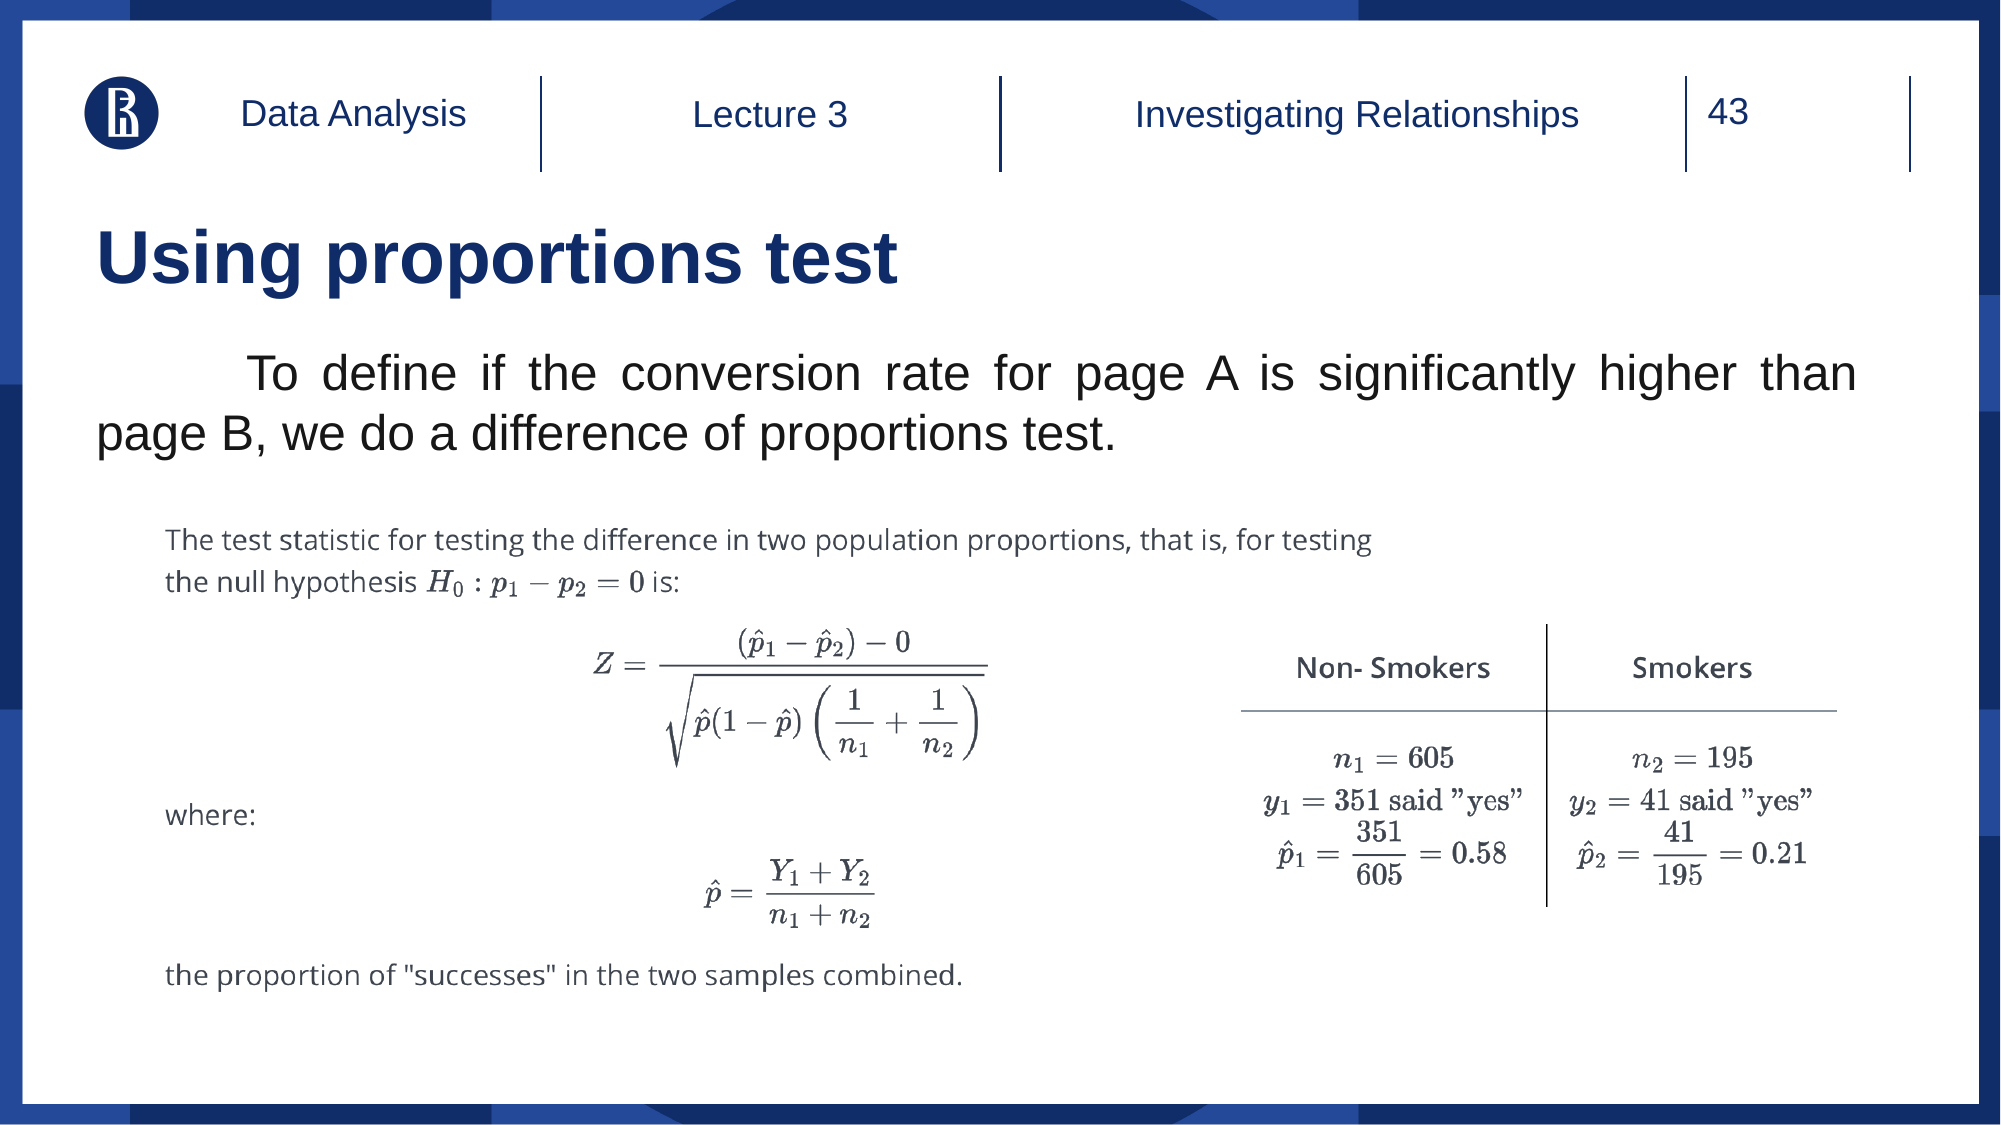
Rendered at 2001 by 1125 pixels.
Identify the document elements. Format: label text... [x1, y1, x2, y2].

picture [0, 0, 2001, 1125]
list Lecture 3 [567, 90, 974, 157]
list Data Analysis [187, 88, 520, 157]
list Investigating Relationships [1026, 90, 1688, 157]
title Using proportions test [96, 208, 1911, 336]
list To define if the conversion rate for page A is significantly higher than page B, we do a difference of proportions test. [96, 340, 1859, 955]
